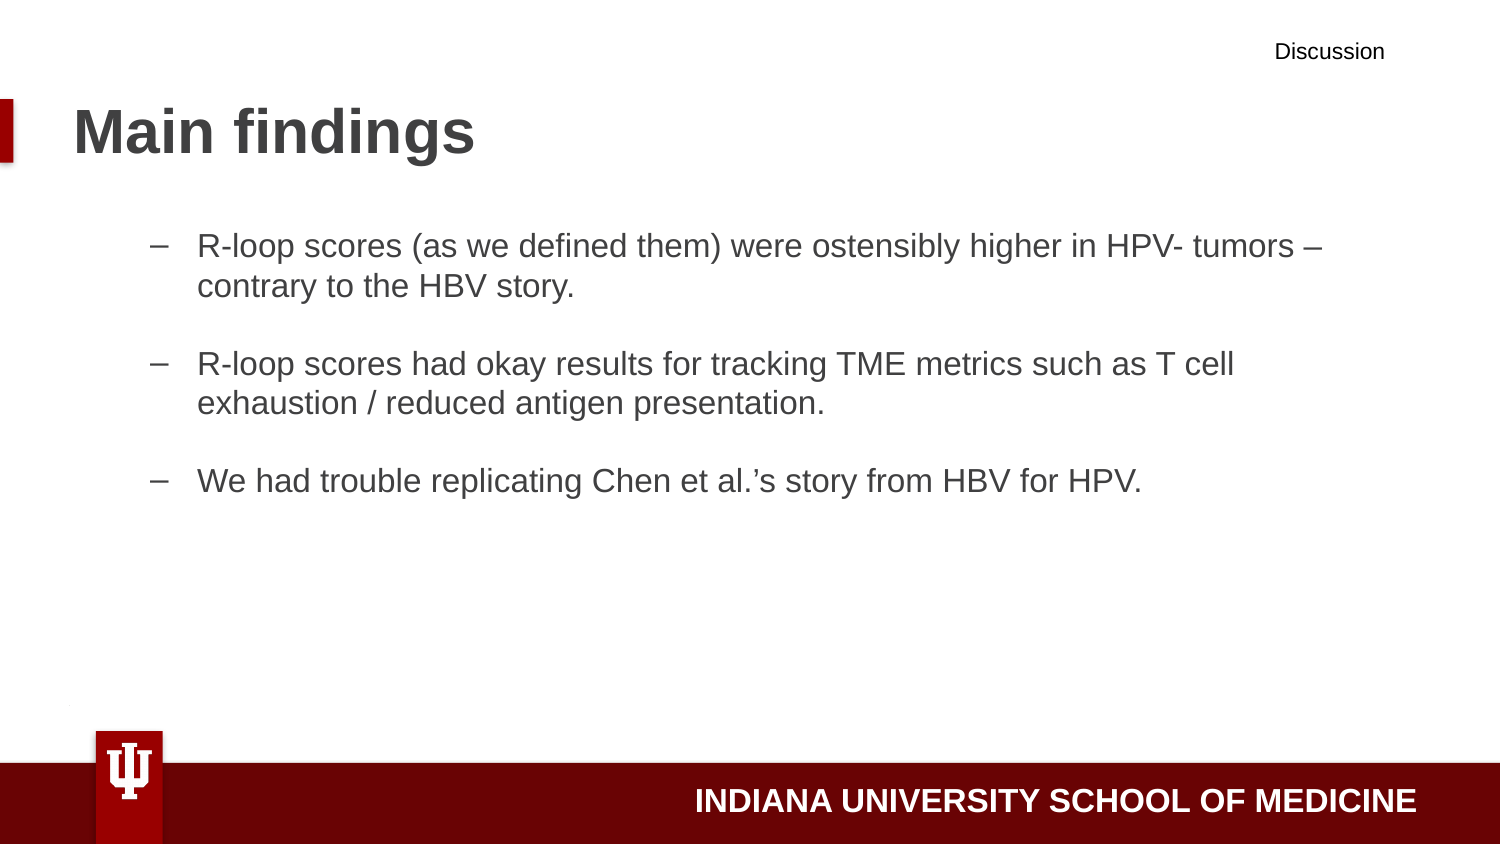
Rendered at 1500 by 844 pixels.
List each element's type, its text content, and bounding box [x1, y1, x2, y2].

picture [69, 705, 189, 836]
list R-loop scores (as we defined them) were ostensibly higher in HPV- tumors – contrary to the HBV story. R-loop scores had okay results for tracking TME metrics such as T cell exhaustion / reduced antigen presentation. We had trouble replicating Chen et al.’s story from HBV for HPV. [60, 217, 1375, 679]
title Main findings [59, 83, 1373, 199]
list Discussion [792, 29, 1400, 71]
